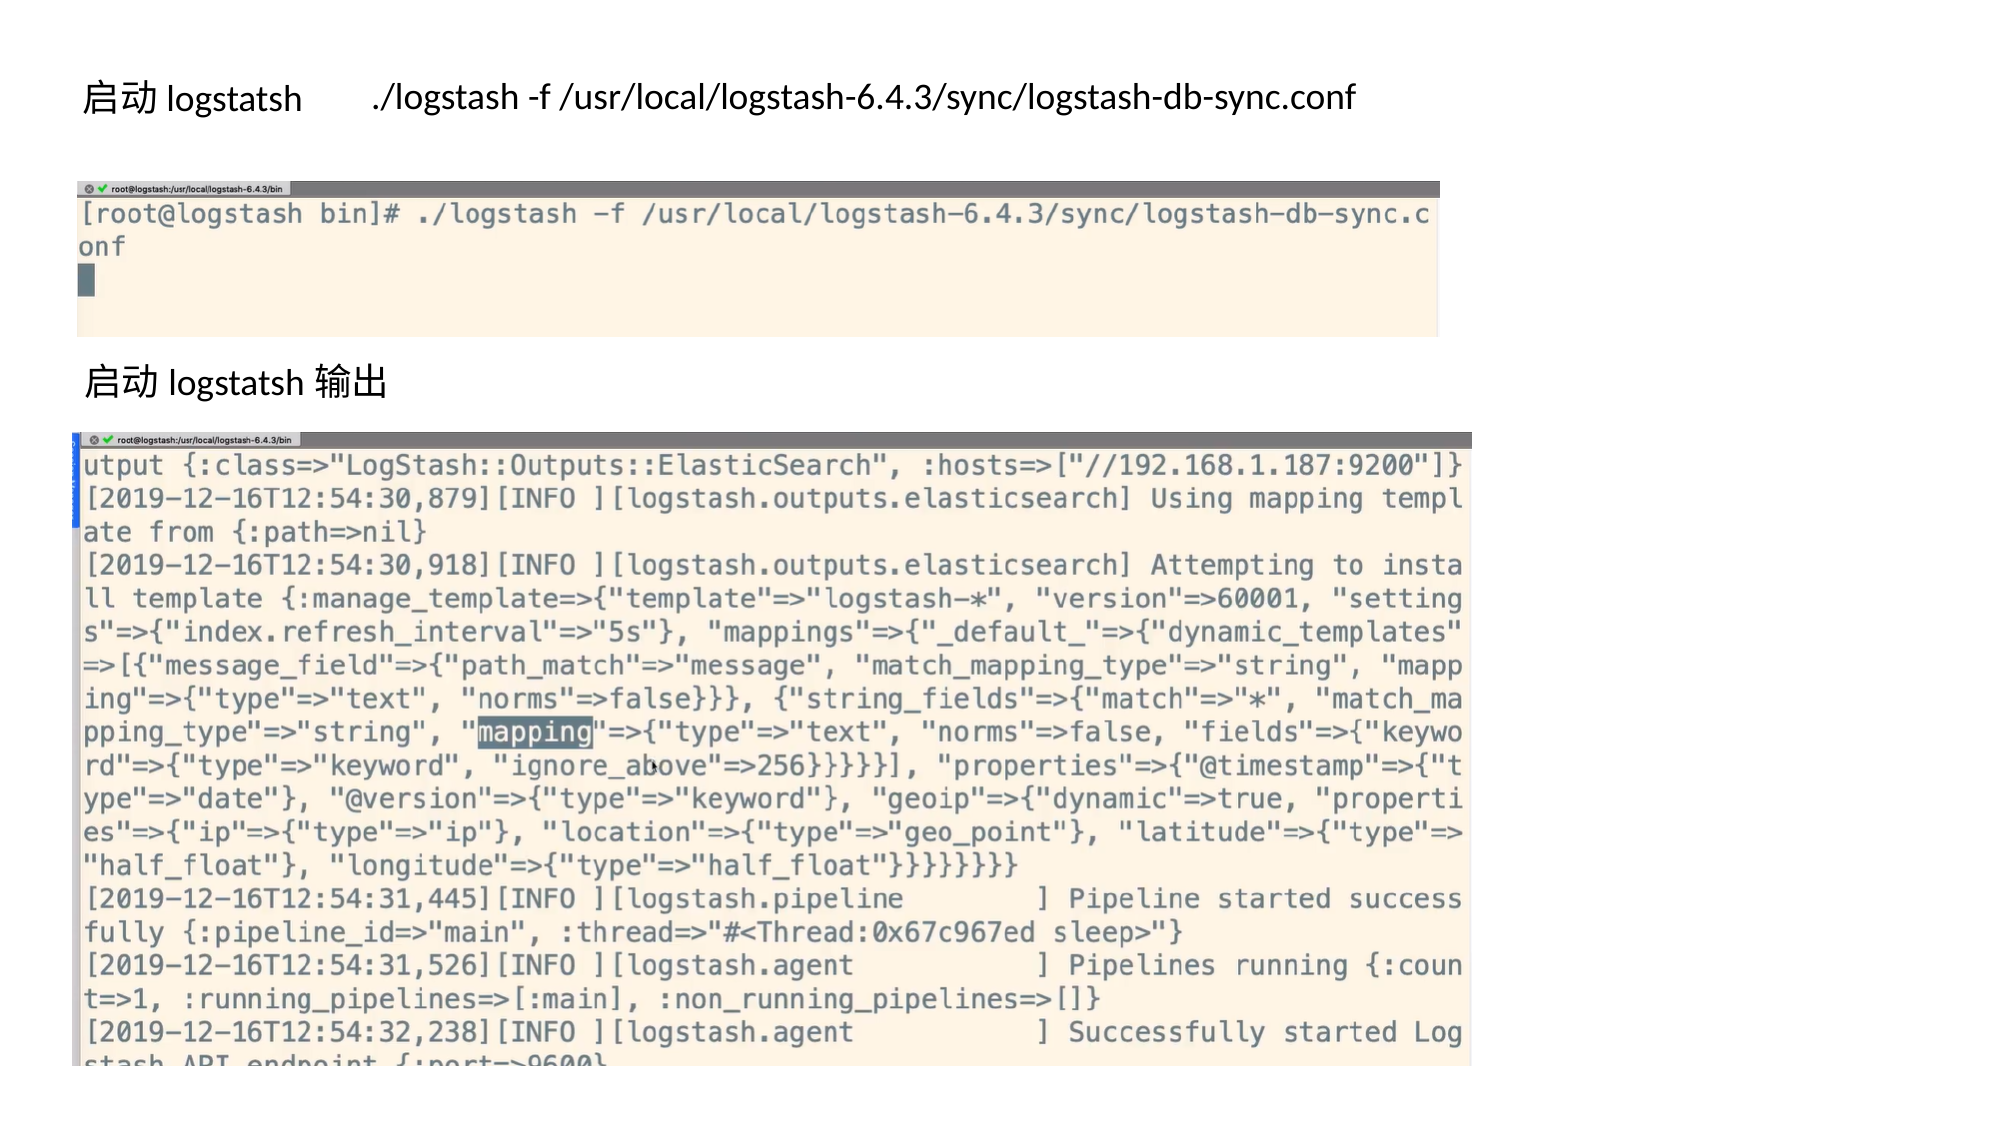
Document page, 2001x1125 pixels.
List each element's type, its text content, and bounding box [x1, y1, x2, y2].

picture [72, 432, 1472, 1066]
text_box 启动logstatsh输出 [69, 350, 462, 411]
text_box 启动logstatsh [67, 66, 461, 126]
picture [77, 181, 1440, 337]
text_box ./logstash -f /usr/local/logstash-6.4.3/sync/logstash-db-sync.conf [356, 64, 1453, 125]
